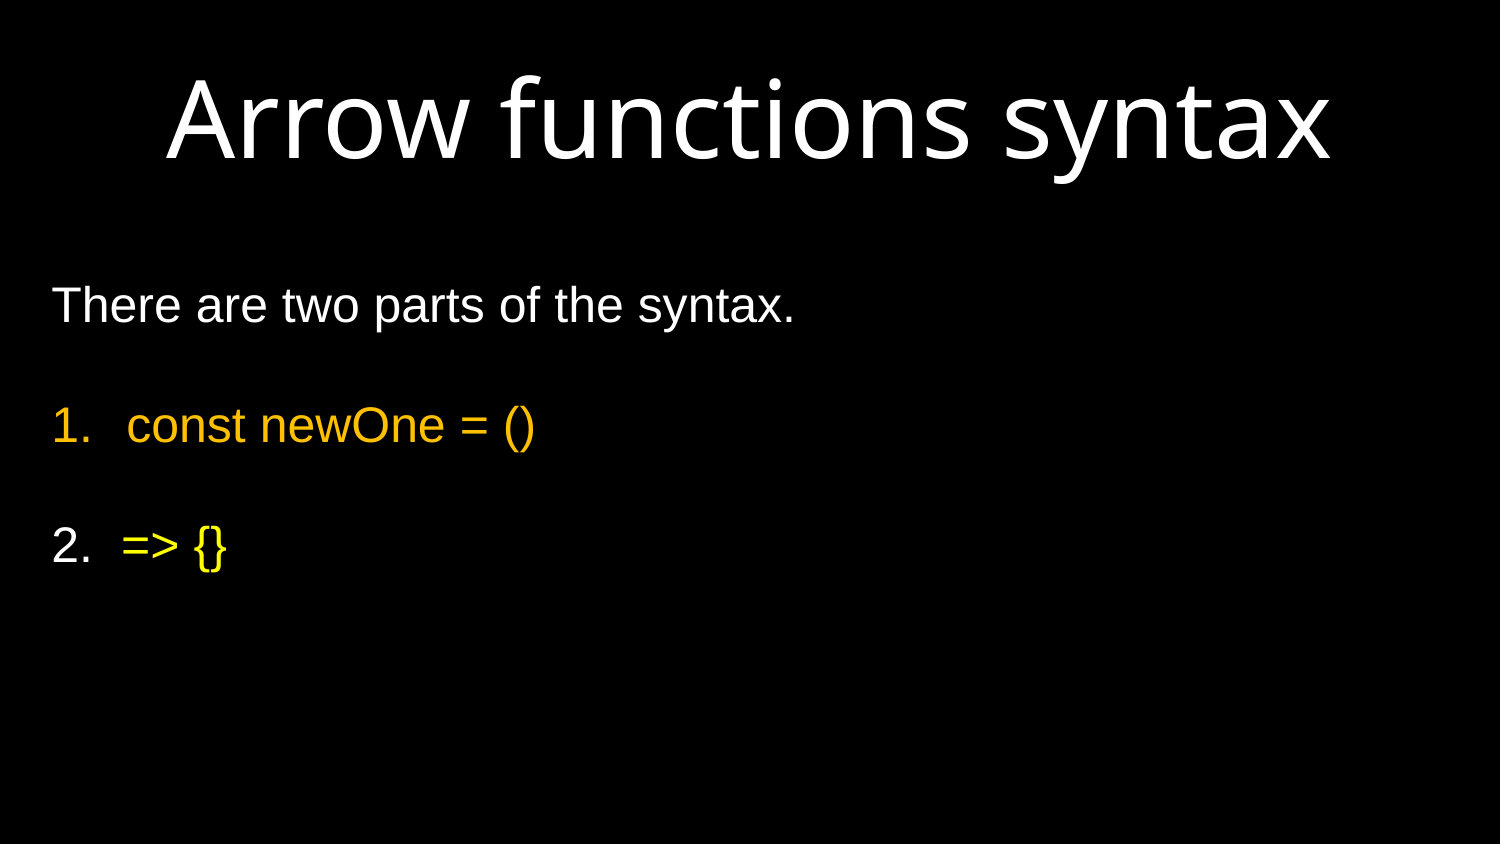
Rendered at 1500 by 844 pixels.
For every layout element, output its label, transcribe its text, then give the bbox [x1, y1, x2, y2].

text_box [109, 329, 1391, 517]
text_box There are two parts of the syntax. const newOne = () 2. => {} [46, 287, 1391, 559]
title Arrow functions syntax [109, 21, 1391, 209]
